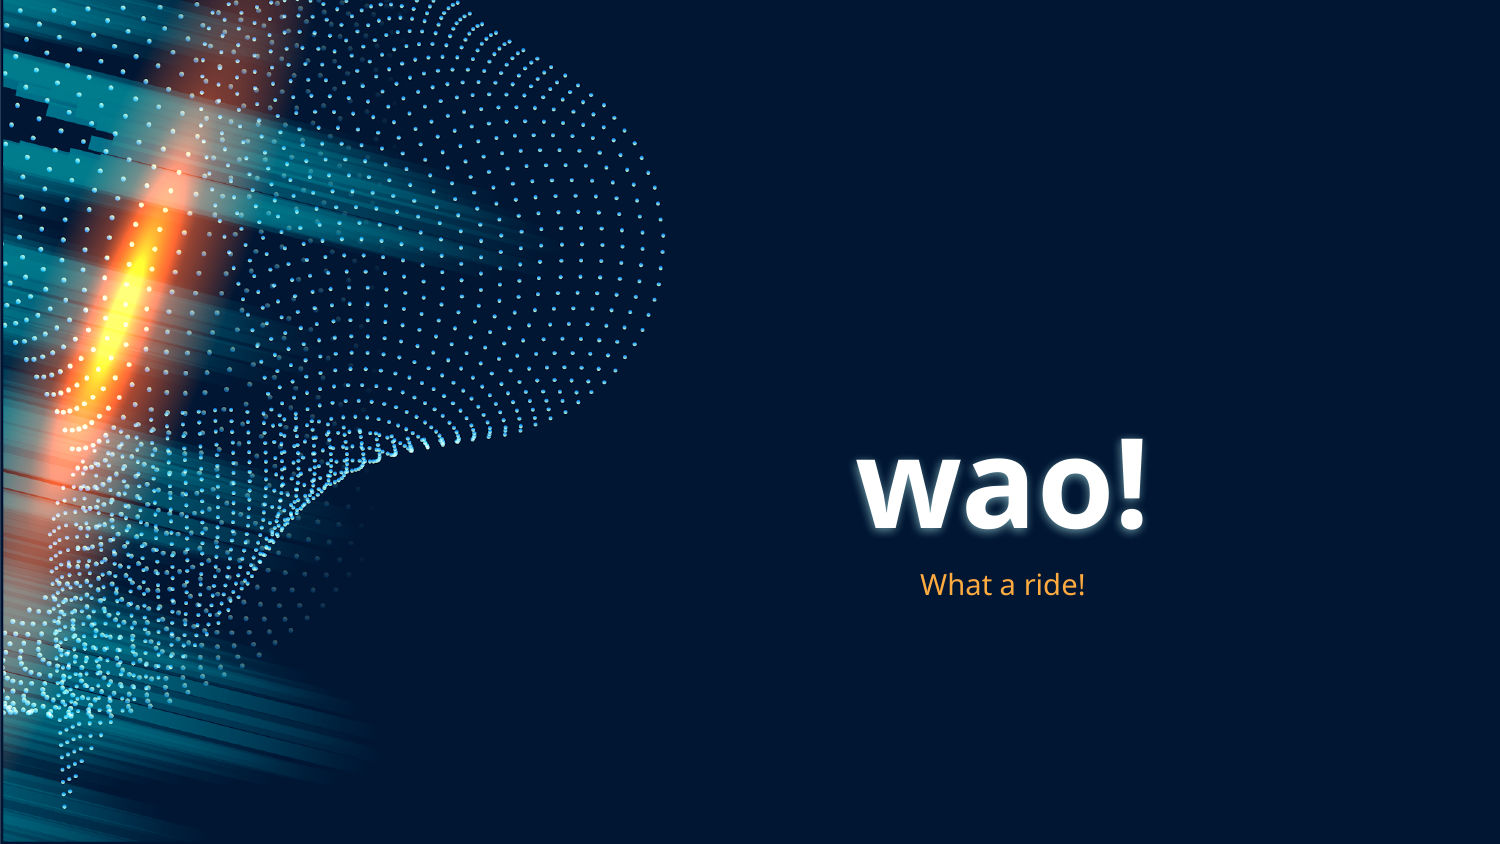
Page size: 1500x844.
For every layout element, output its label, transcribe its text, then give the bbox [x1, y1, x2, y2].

title wao! [702, 463, 1303, 551]
picture [0, 0, 1500, 844]
subtitle What a ride! [679, 551, 1327, 628]
